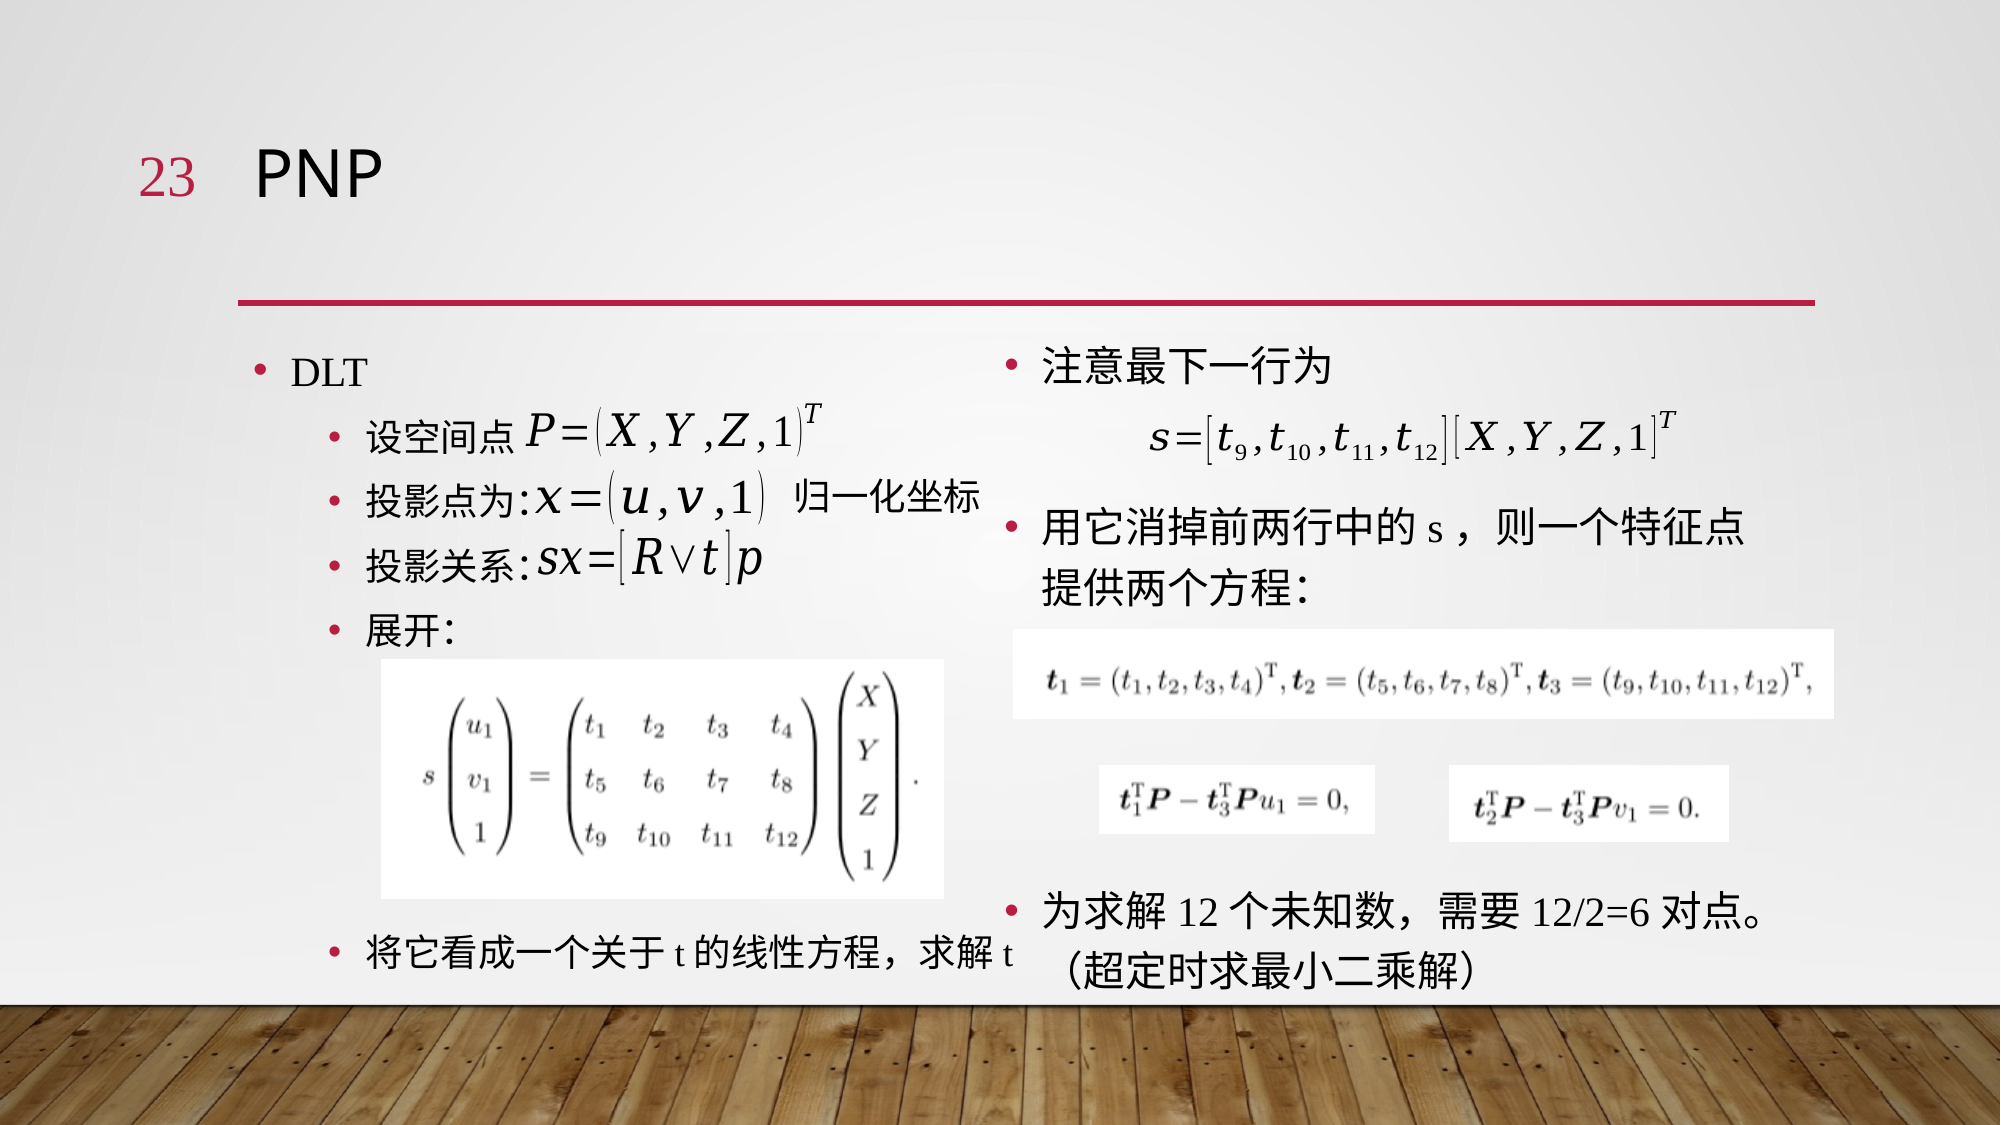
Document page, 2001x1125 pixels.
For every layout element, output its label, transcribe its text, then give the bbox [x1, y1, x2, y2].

picture [1098, 764, 1375, 835]
picture [1013, 628, 1834, 719]
title pnp [238, 131, 1814, 305]
text_box 归一化坐标 [778, 465, 989, 526]
picture [0, 1005, 2000, 1125]
picture [381, 658, 945, 899]
picture [1449, 764, 1730, 842]
slide_number 23 [78, 131, 212, 214]
text_box DLT 设空间点 投影点为： 投影关系： 展开： 将它看成一个关于t的线性方程，求解t [238, 327, 1037, 1032]
text_box 注意最下一行为 用它消掉前两行中的s，则一个特征点提供两个方程： 为求解12个未知数，需要12/2=6对点。（超定时求最小二乘解） [989, 321, 1789, 1027]
